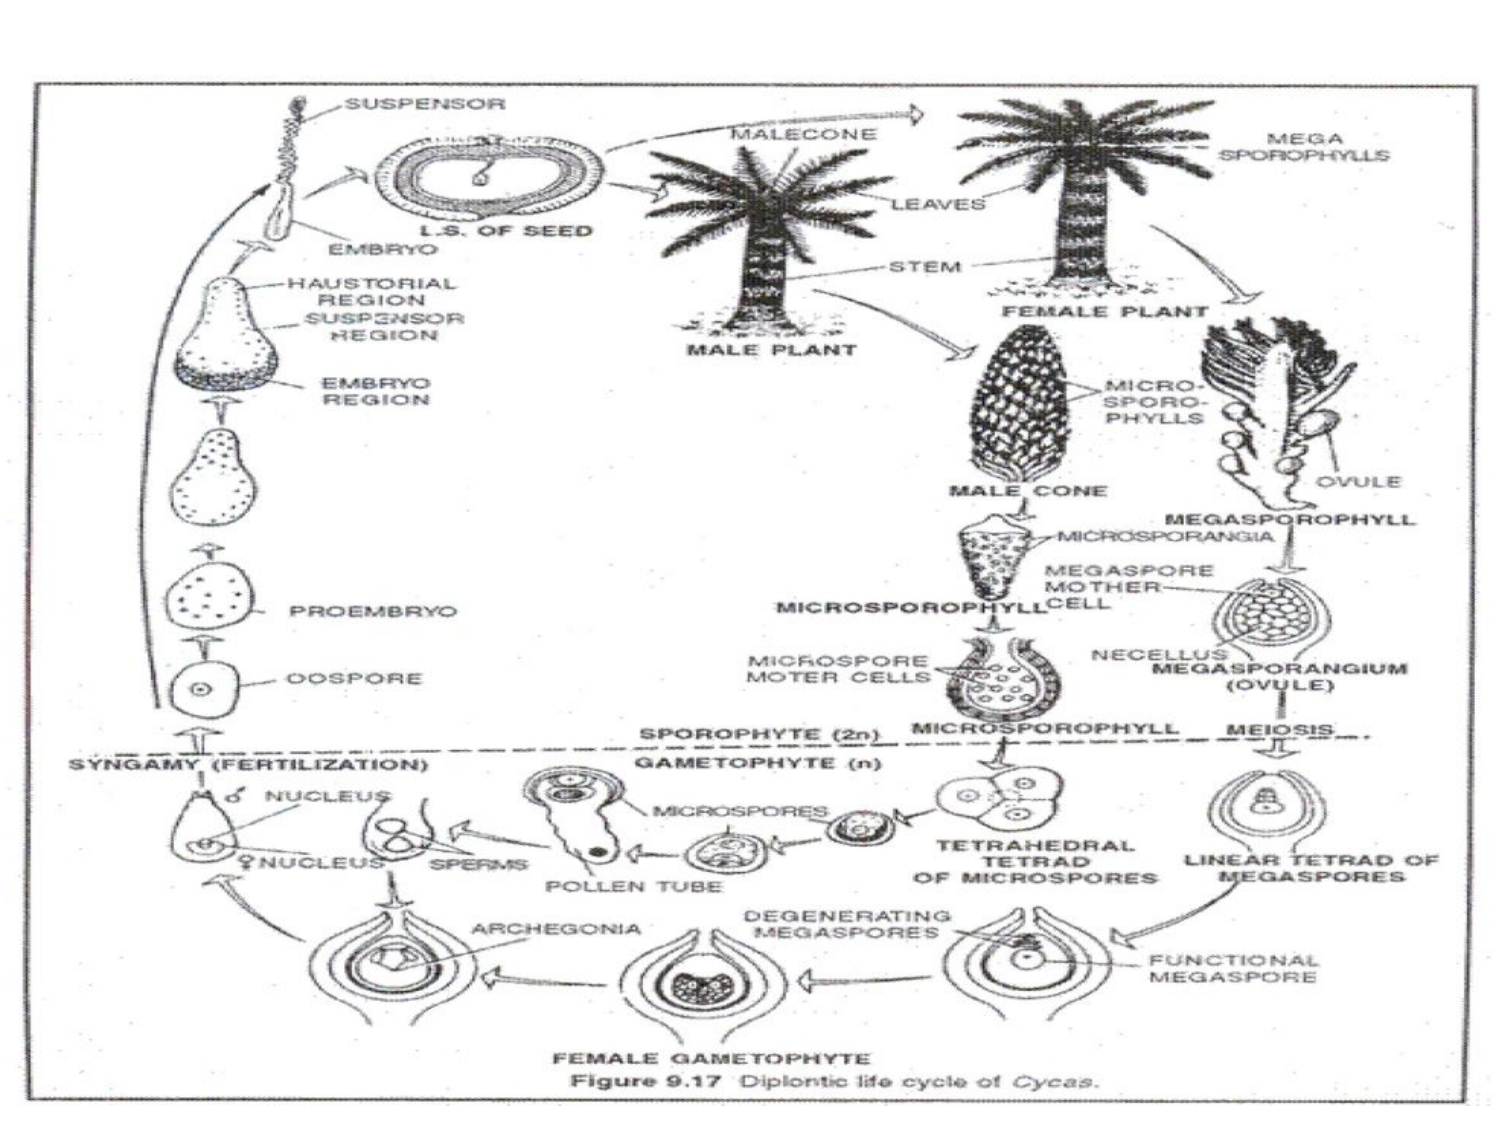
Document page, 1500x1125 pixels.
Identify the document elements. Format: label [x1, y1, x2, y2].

list [0, 30, 1500, 1107]
